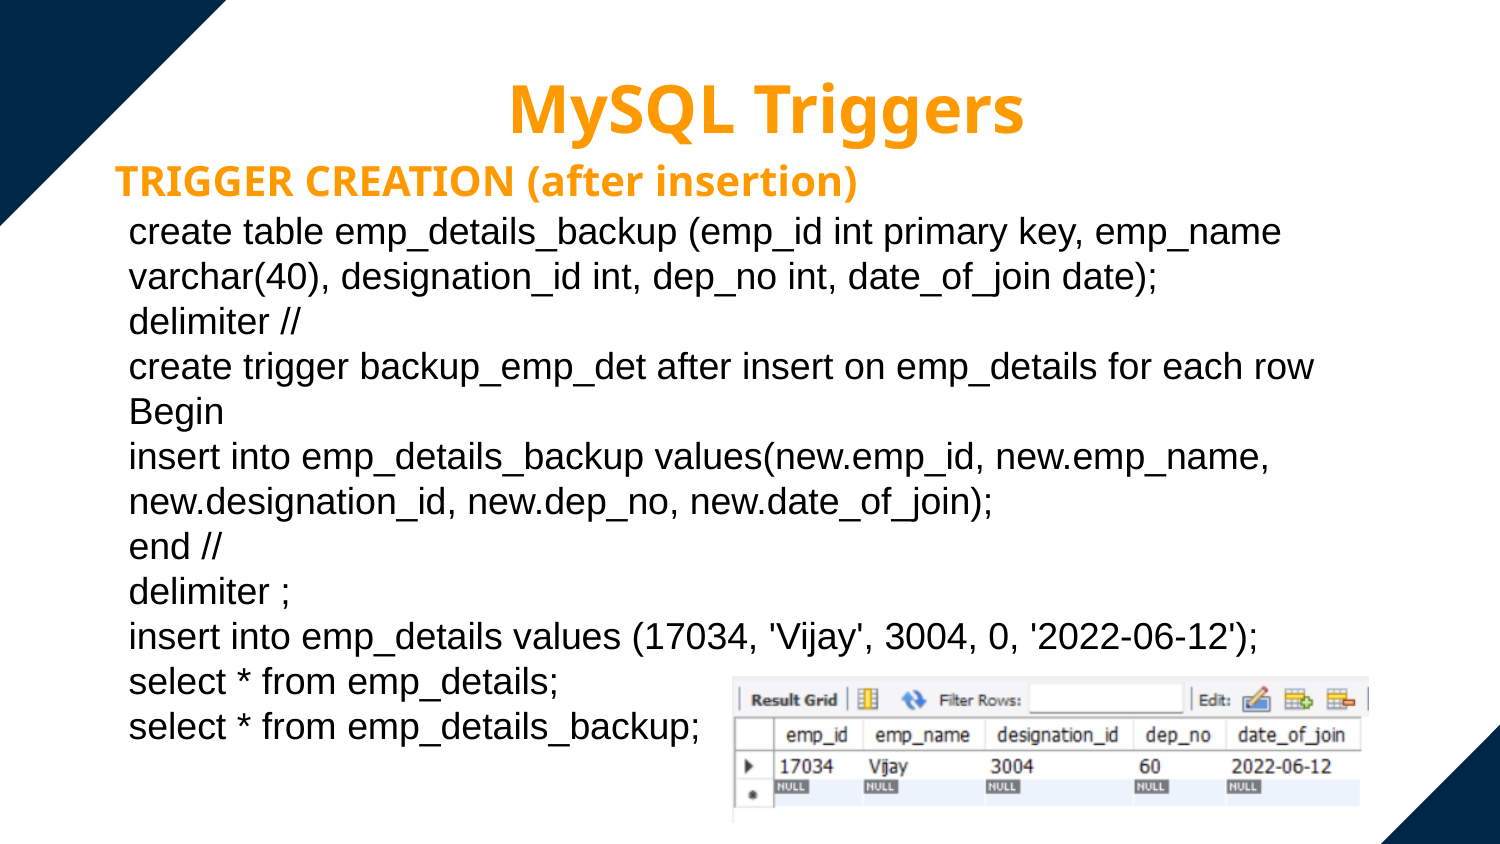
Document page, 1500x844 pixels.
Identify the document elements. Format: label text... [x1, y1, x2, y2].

text_box MySQL Triggers [308, 59, 1226, 154]
picture [731, 676, 1369, 823]
text_box [0, 0, 229, 229]
text_box [1377, 721, 1500, 844]
text_box TRIGGER CREATION (after insertion) [99, 147, 1211, 213]
text_box create table emp_details_backup (emp_id int primary key, emp_name varchar(40), designation_id int, dep_no int, date_of_join date); delimiter // create trigger backup_emp_det after insert on emp_details for each row Begin insert into emp_details_backup values(new.emp_id, new.emp_name, new.designation_id, new.dep_no, new.date_of_join); end // delimiter ; insert into emp_details values (17034, 'Vijay', 3004, 0, '2022-06-12'); select * from emp_details; select * from emp_details_backup; [113, 199, 1376, 755]
